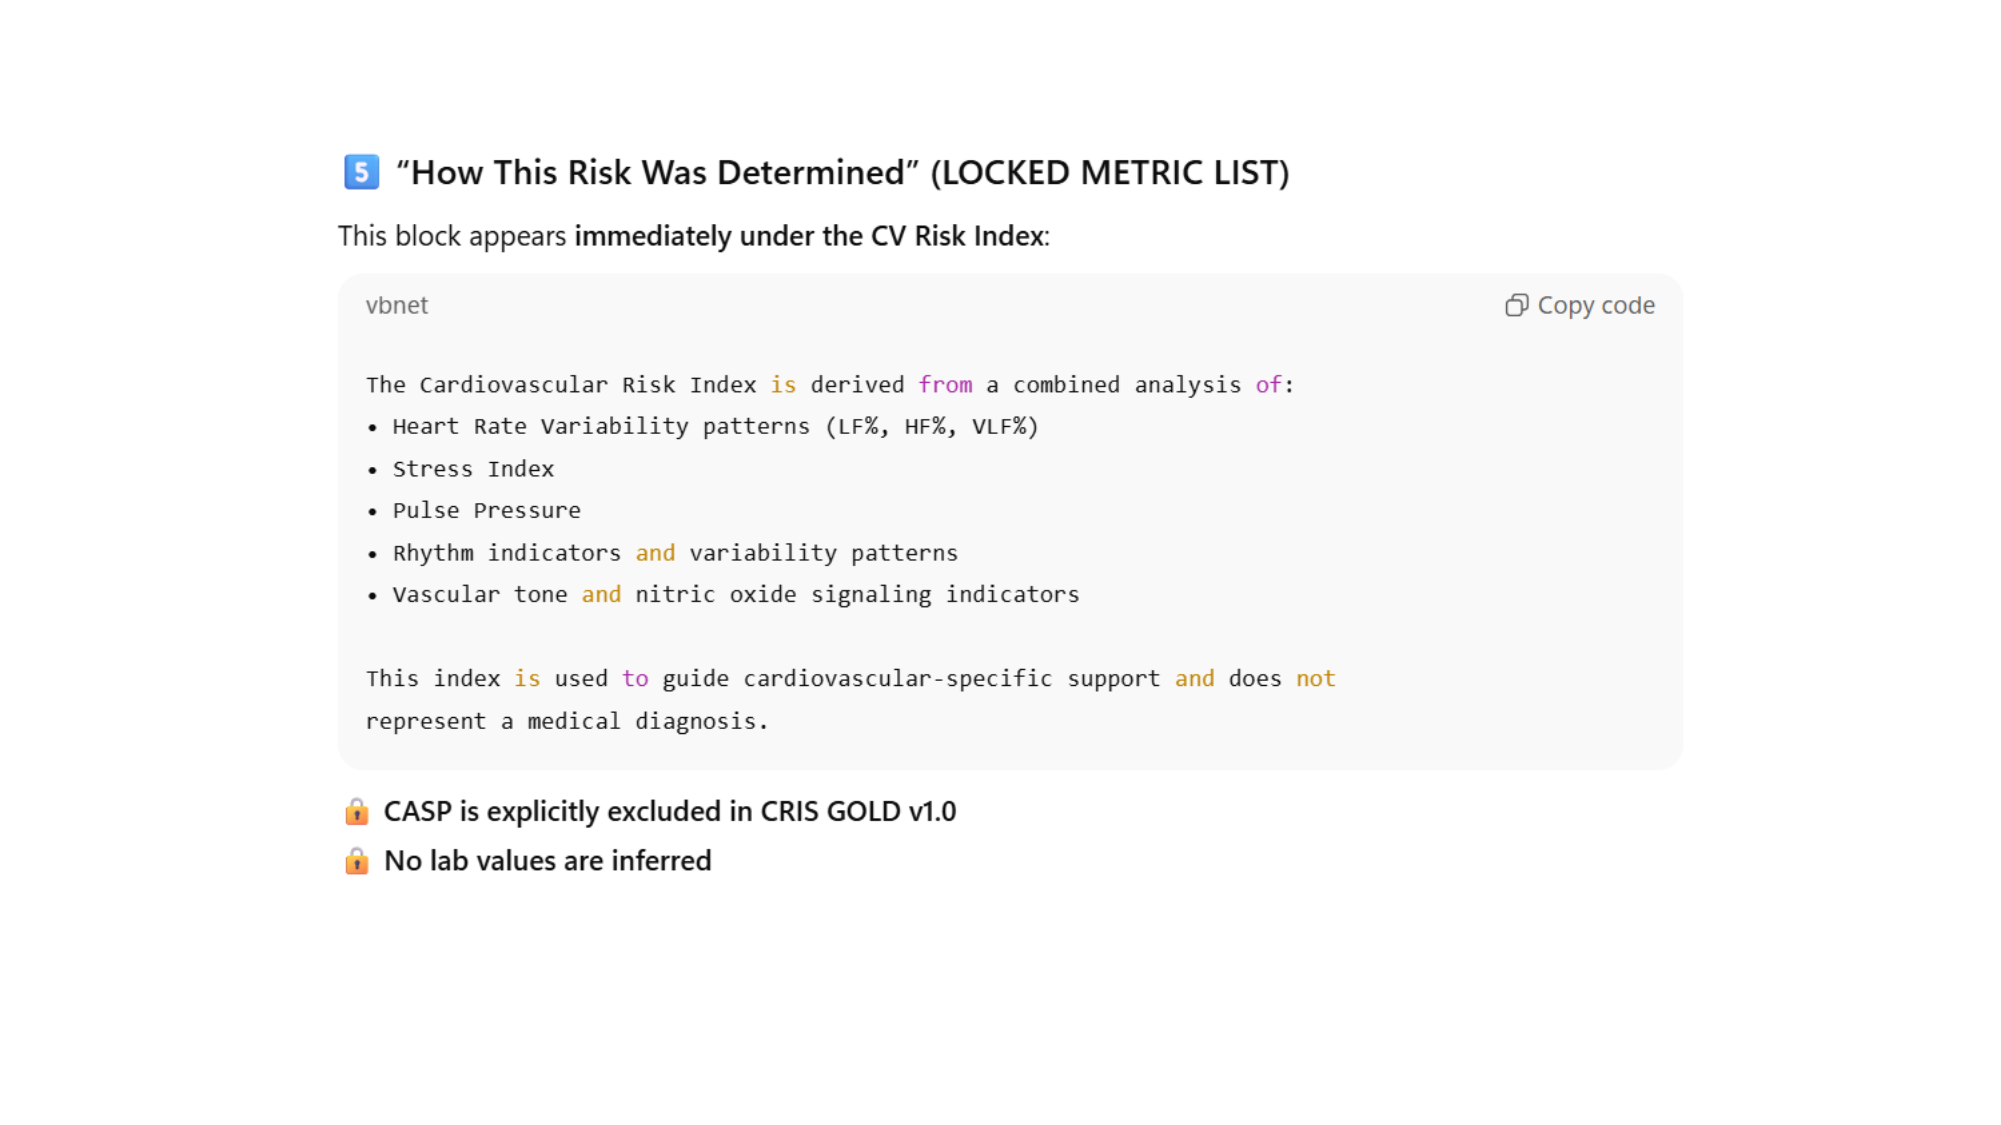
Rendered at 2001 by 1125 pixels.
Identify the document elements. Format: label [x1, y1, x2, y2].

picture [268, 128, 1738, 903]
